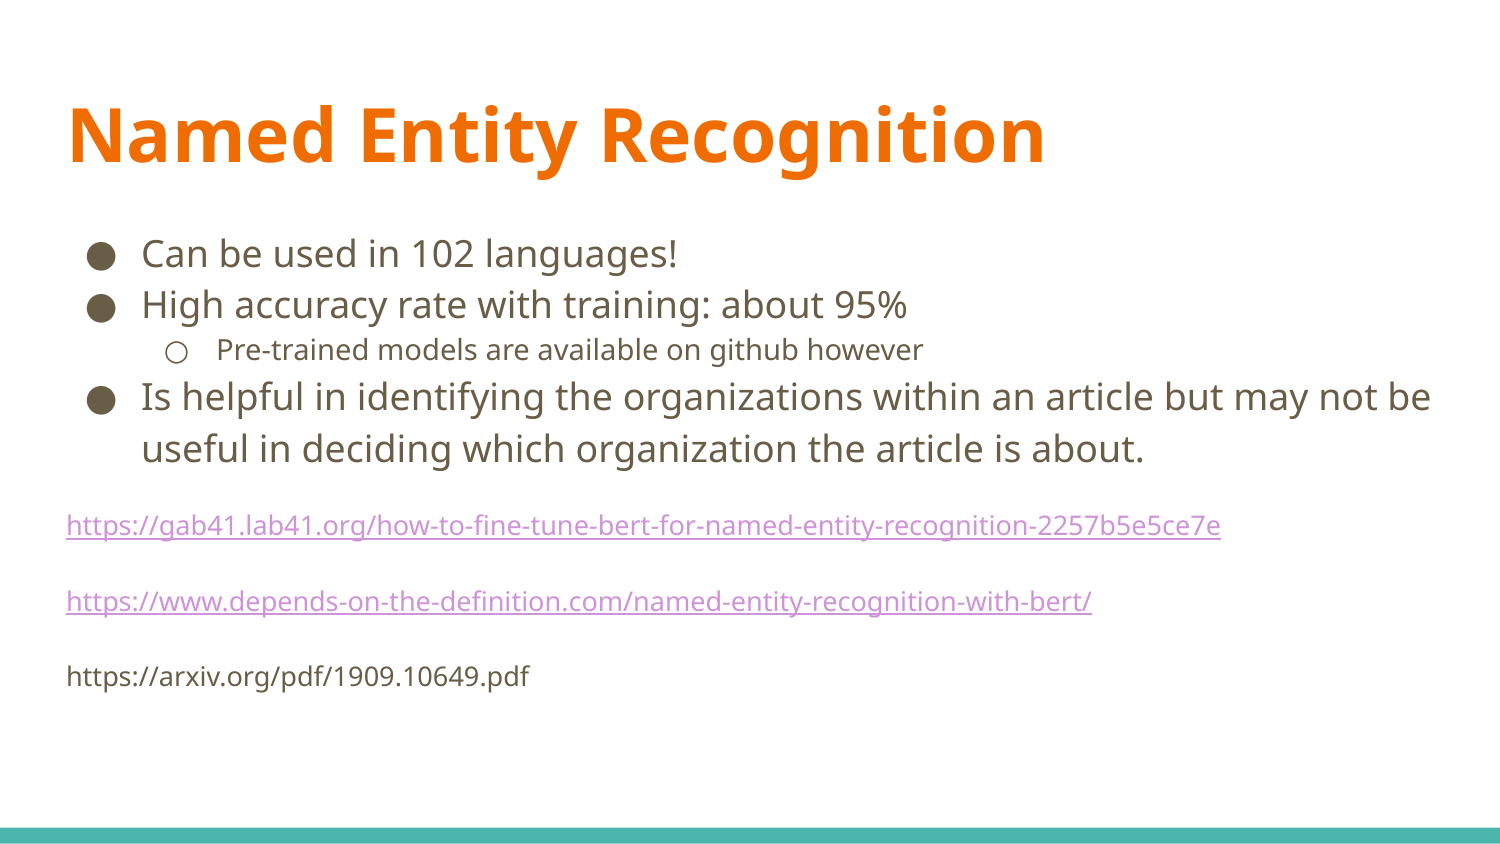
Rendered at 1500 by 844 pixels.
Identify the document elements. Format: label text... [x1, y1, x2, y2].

list Can be used in 102 languages! High accuracy rate with training: about 95% Pre-trained models are available on github however Is helpful in identifying the organizations within an article but may not be useful in deciding which organization the article is about. https://gab41.lab41.org/how-to-fine-tune-bert-for-named-entity-recognition-2257b5e5ce7e https://www.depends-on-the-definition.com/named-entity-recognition-with-bert/ https://arxiv.org/pdf/1909.10649.pdf [51, 207, 1449, 750]
title Named Entity Recognition [51, 72, 1449, 189]
